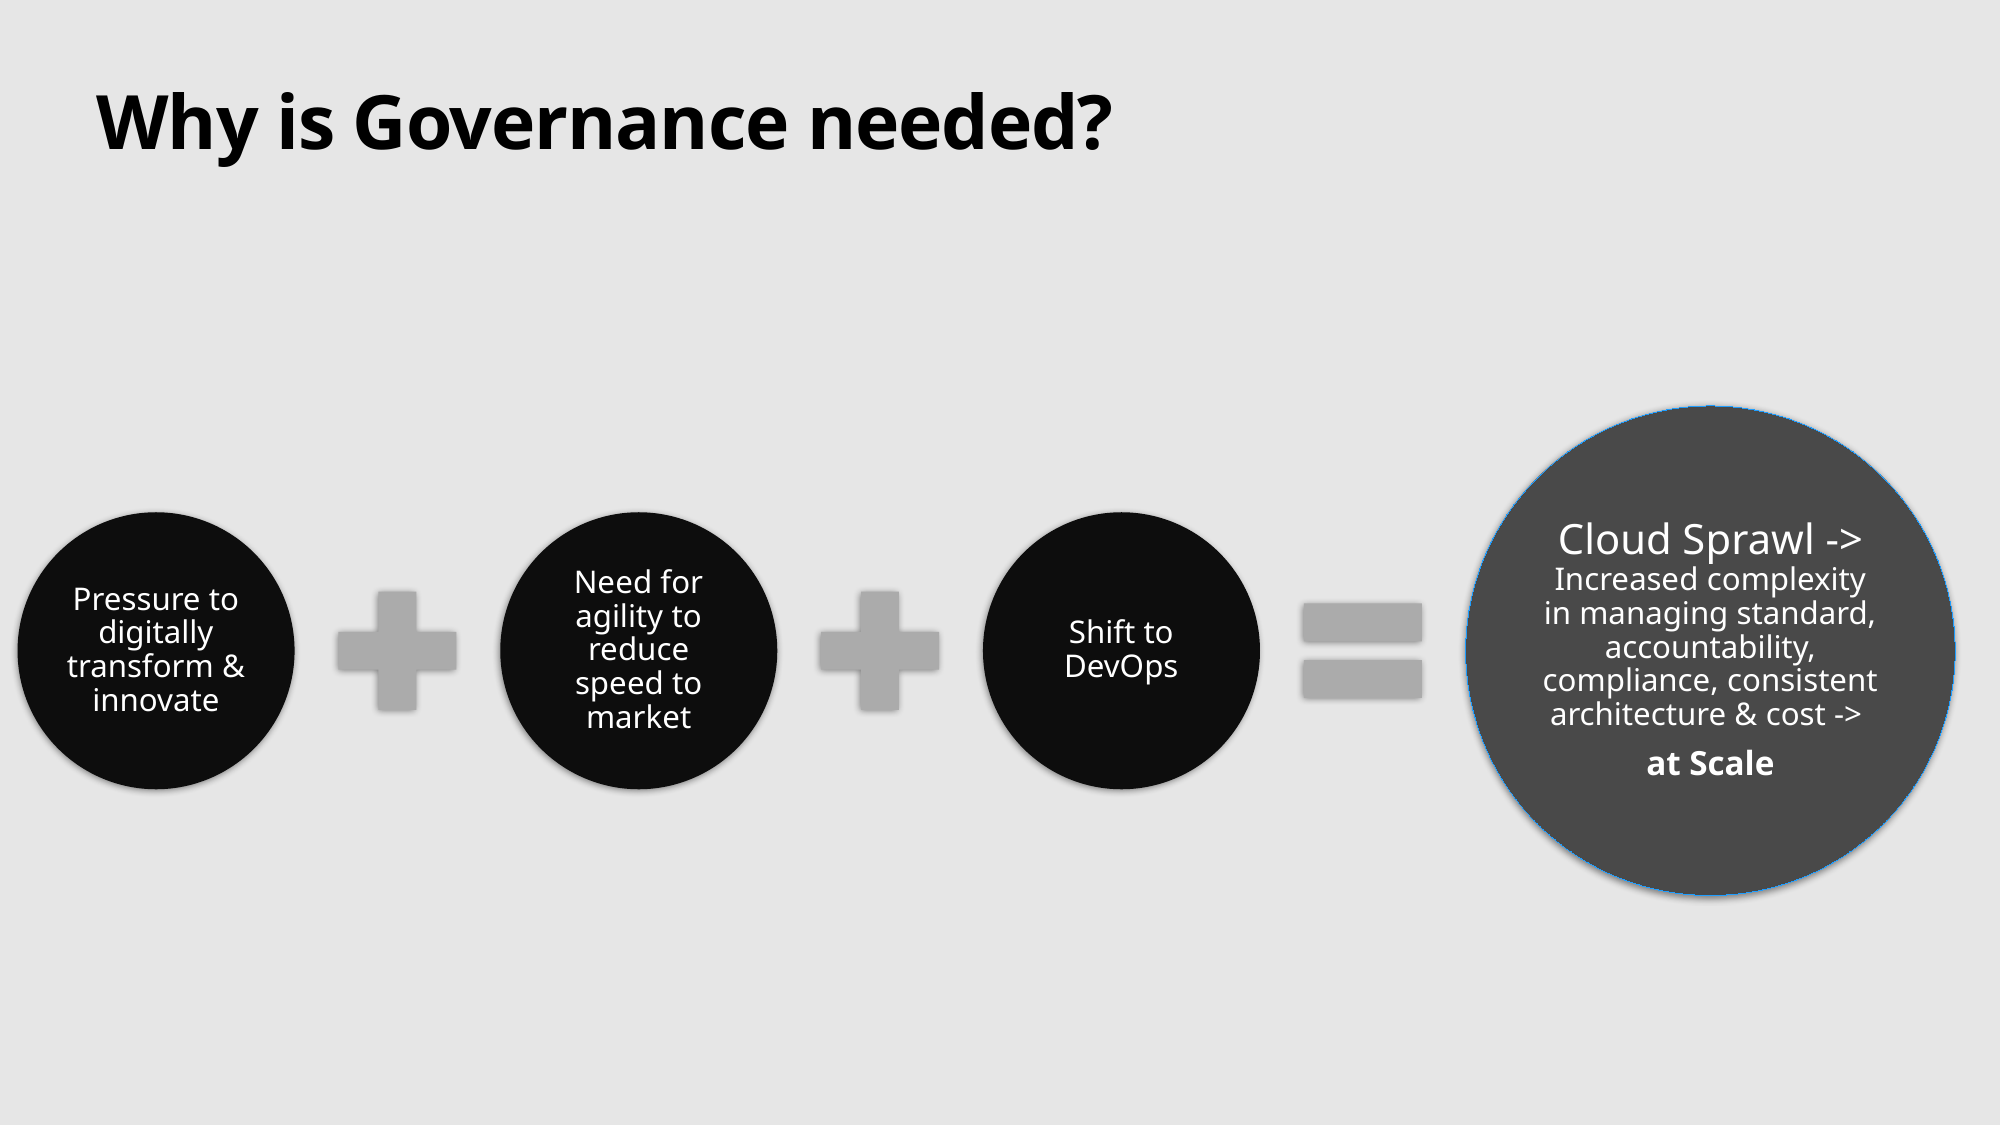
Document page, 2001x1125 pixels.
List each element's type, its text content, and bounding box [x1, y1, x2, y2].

title Why is Governance needed? [96, 75, 1904, 166]
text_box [16, 206, 1957, 1096]
